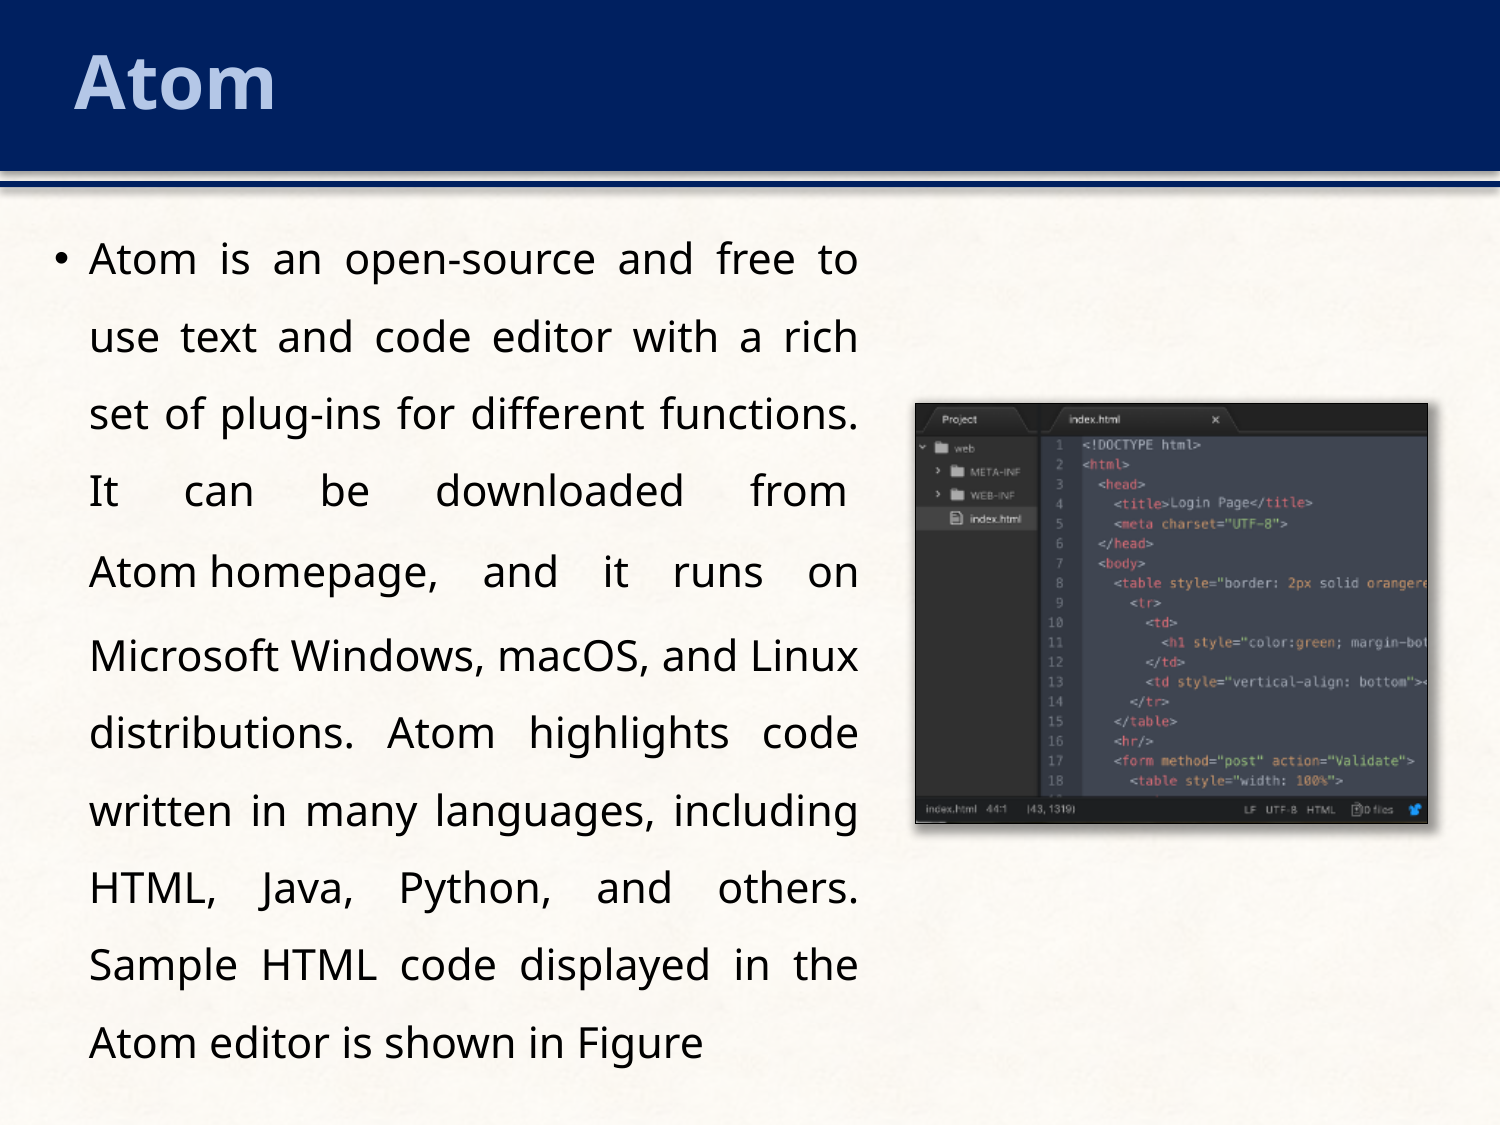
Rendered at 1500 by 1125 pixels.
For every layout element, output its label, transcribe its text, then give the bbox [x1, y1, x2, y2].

list Atom is an open-source and free to use text and code editor with a rich set of plug-ins for different functions. It can be downloaded from Atom homepage, and it runs on Microsoft Windows, macOS, and Linux distributions. Atom highlights code written in many languages, including HTML, Java, Python, and others. Sample HTML code displayed in the Atom editor is shown in Figure [39, 198, 875, 1092]
picture [914, 403, 1428, 824]
title Atom [59, 0, 1500, 171]
